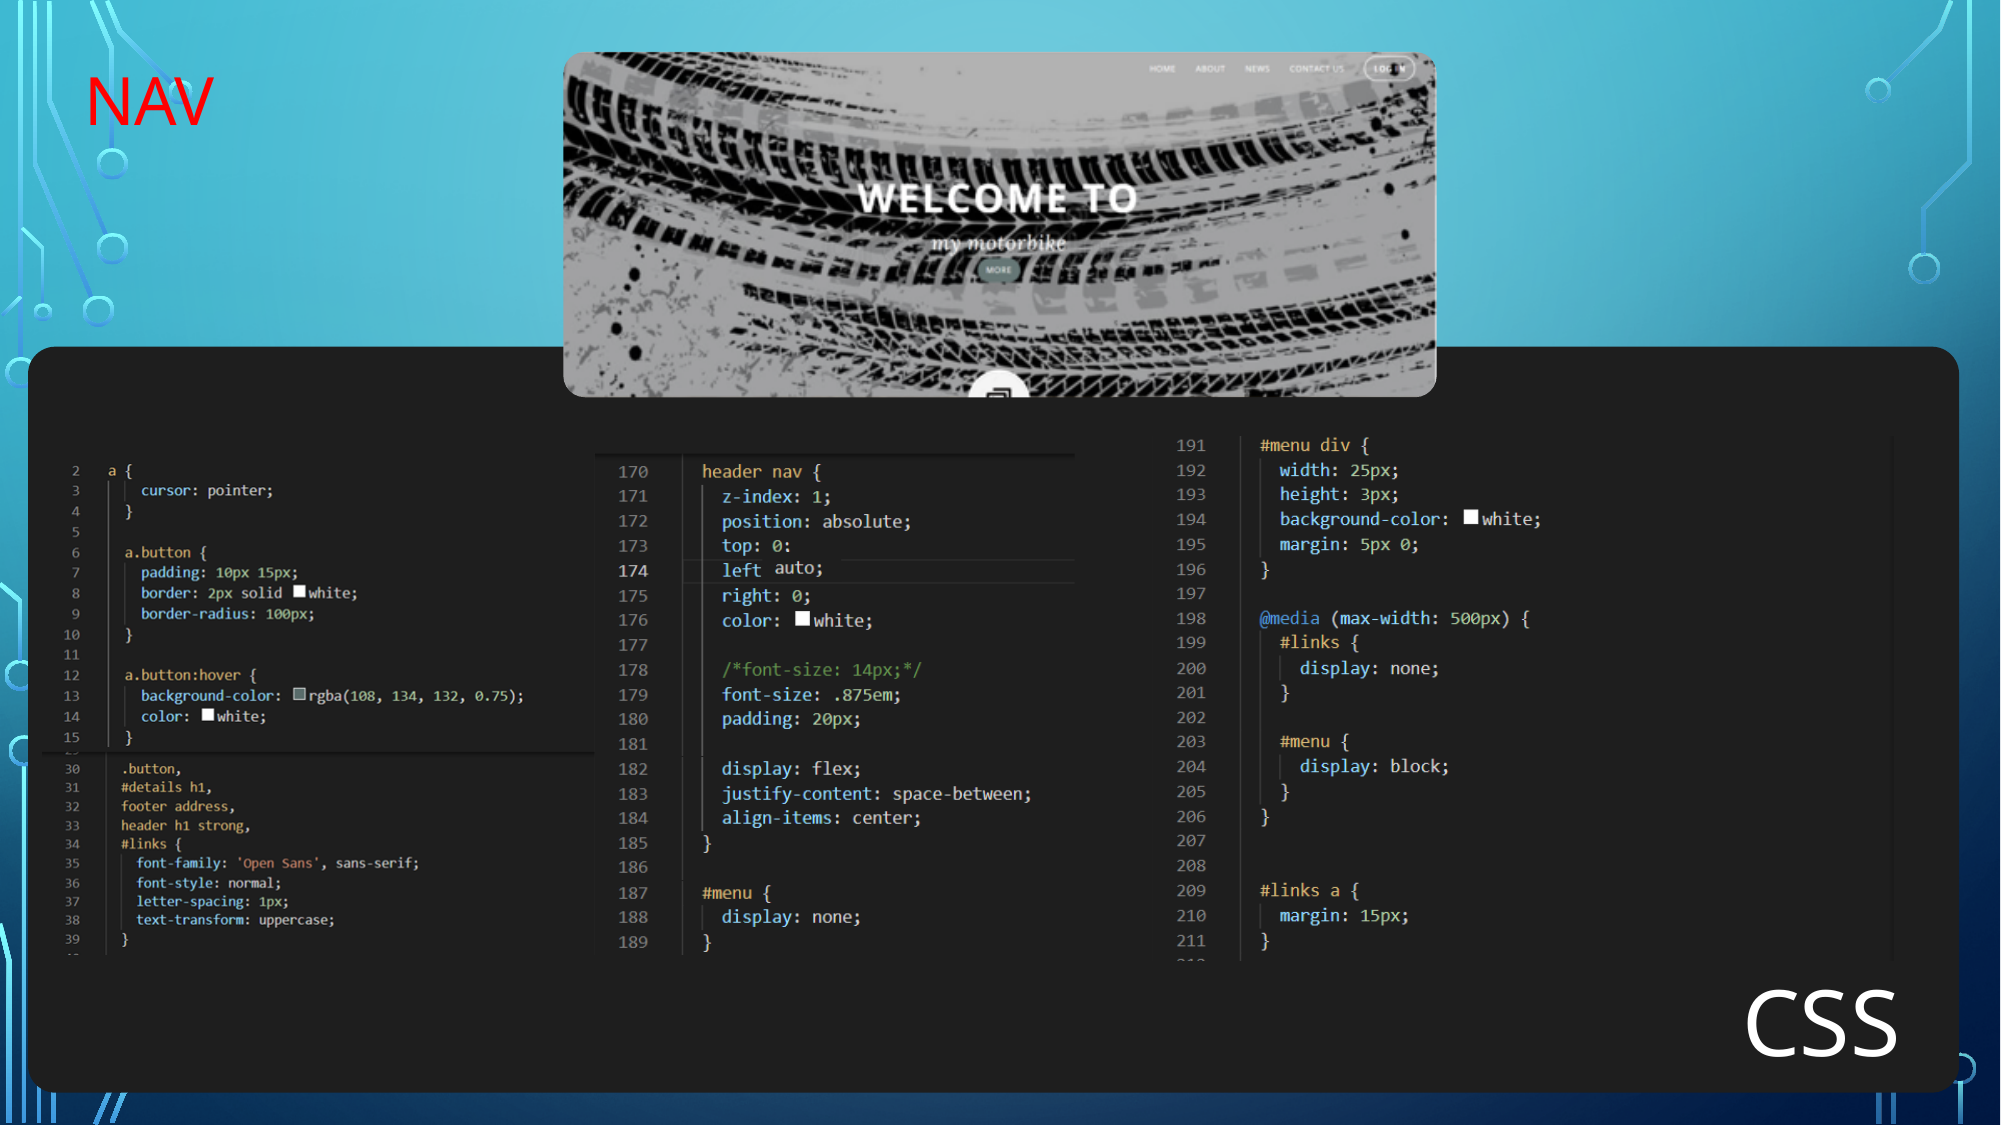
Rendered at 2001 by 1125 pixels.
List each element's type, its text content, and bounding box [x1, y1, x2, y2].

text_box [28, 346, 1960, 1093]
picture [41, 453, 1075, 955]
text_box CSS [1727, 957, 2000, 1083]
text_box NAV [69, 51, 362, 147]
picture [48, 459, 564, 748]
picture [1152, 435, 1894, 962]
text_box [561, 50, 1438, 399]
